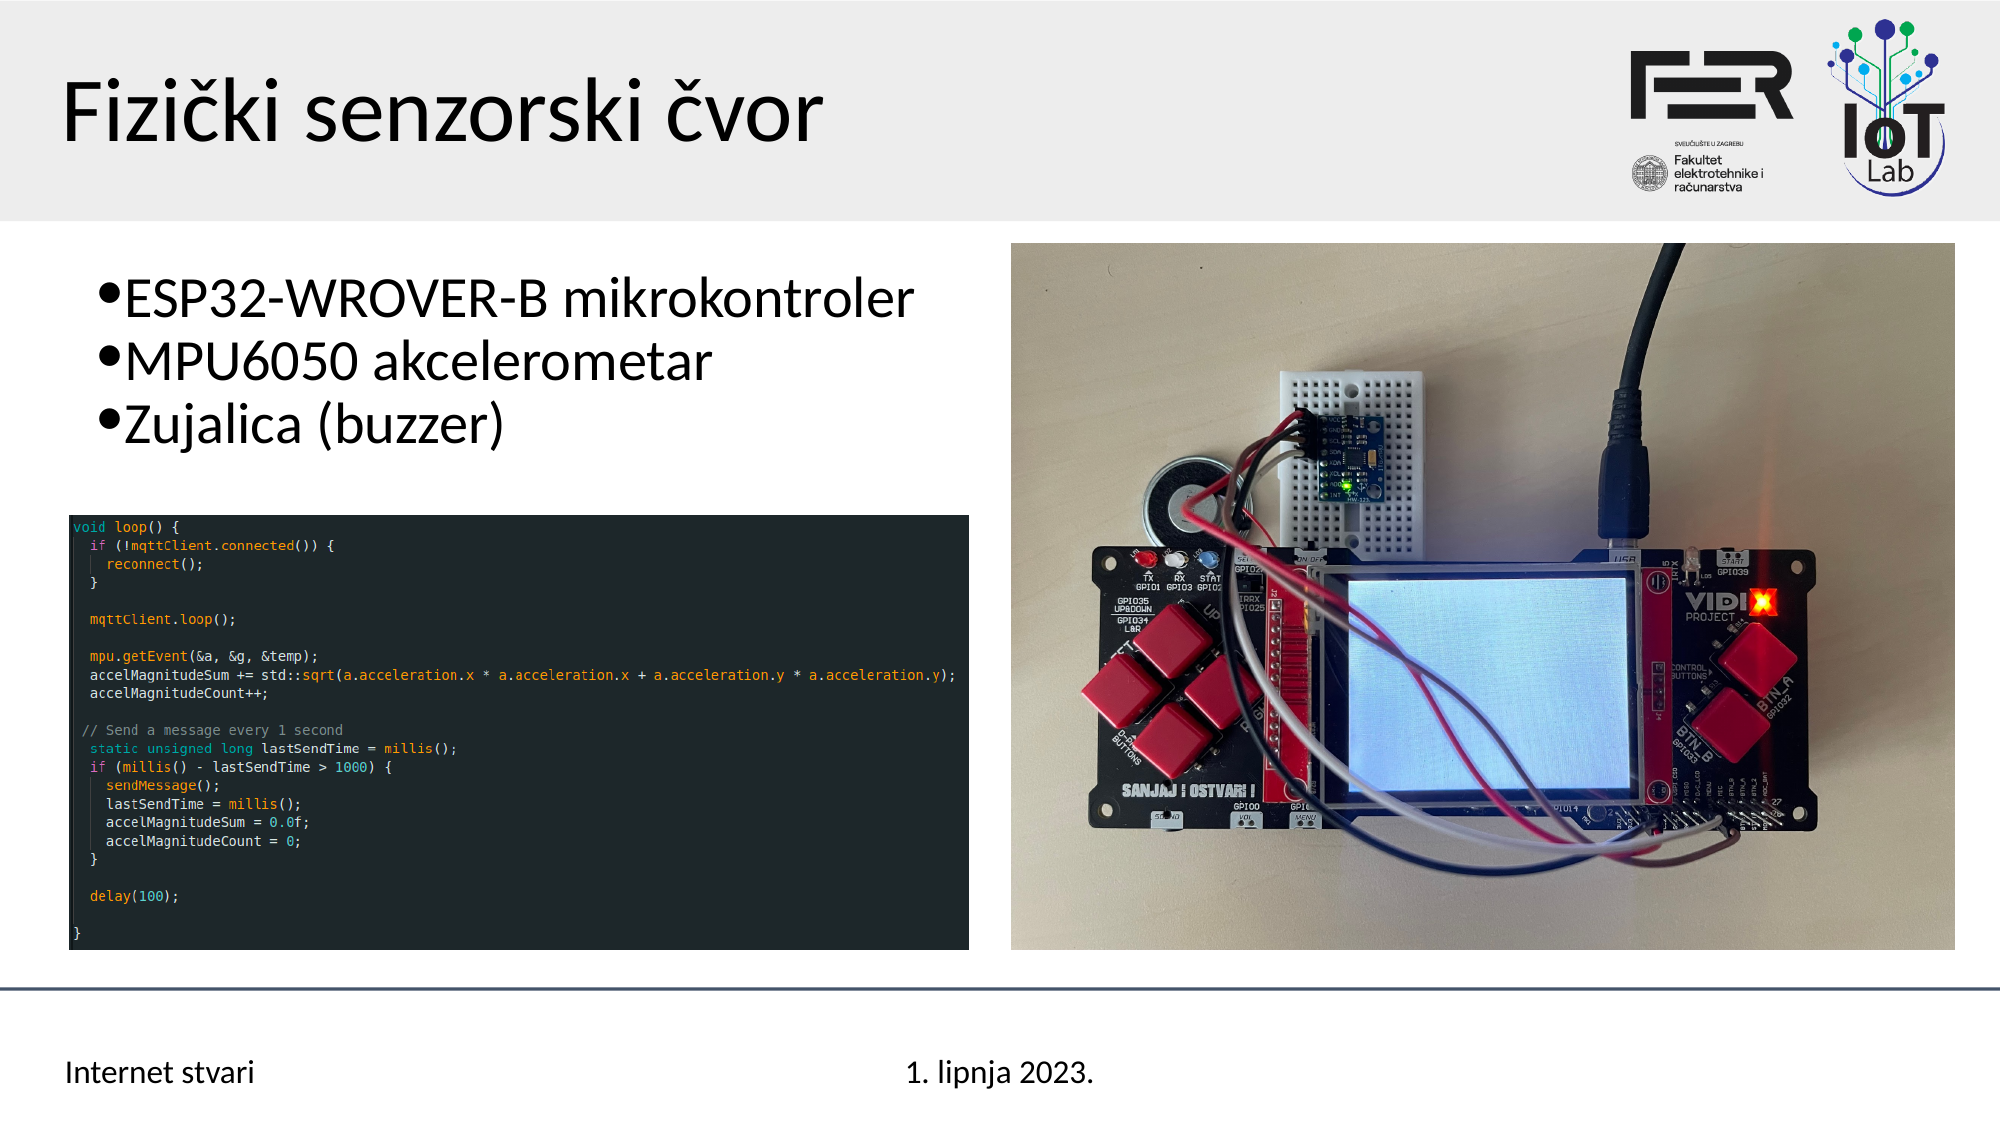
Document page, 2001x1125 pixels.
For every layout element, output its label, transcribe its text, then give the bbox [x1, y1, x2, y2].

title Fizički senzorski čvor [46, 30, 1580, 192]
picture [1587, 7, 1947, 220]
list ESP32-WROVER-B mikrokontroler MPU6050 akcelerometar Zujalica (buzzer) [34, 259, 1006, 933]
picture [1011, 242, 1956, 950]
picture [68, 515, 969, 950]
footer Internet stvari [50, 1042, 684, 1103]
slide_number 1. lipnja 2023. [766, 1042, 1234, 1103]
